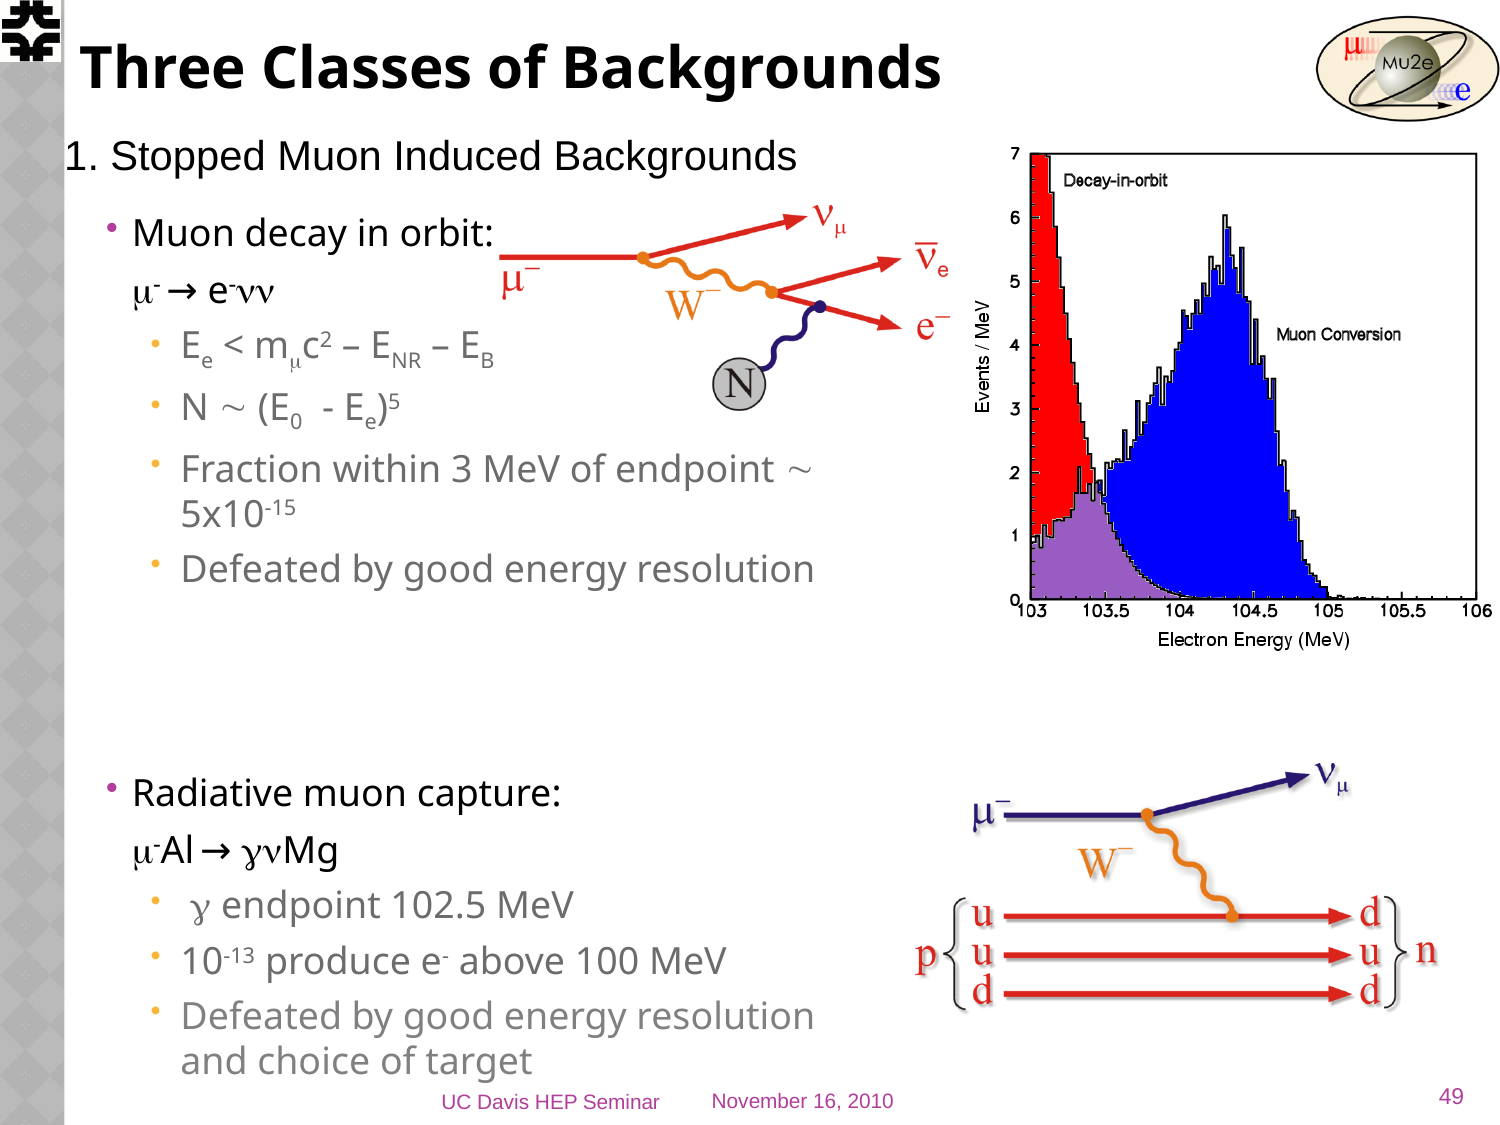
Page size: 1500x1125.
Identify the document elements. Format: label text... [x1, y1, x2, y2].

picture [498, 204, 950, 412]
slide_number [696, 1075, 1025, 1114]
slide_number 49 [1367, 1071, 1465, 1110]
table_header [495, 206, 836, 420]
text_box 1. Stopped Muon Induced Backgrounds [49, 120, 867, 186]
picture [914, 763, 1441, 1015]
picture [1315, 15, 1500, 122]
list Muon decay in orbit: m- → e-nn Ee < mmc2 – ENR – EB N  (E0 - Ee)5 Fraction within 3 MeV of endpoint  5x10-15 Defeated by good energy resolution Radiative muon capture: m-Al → gnMg g endpoint 102.5 MeV 10-13 produce e- above 100 MeV Defeated by good energy resolution and choice of target [92, 200, 836, 1049]
picture [0, 0, 61, 62]
picture [974, 134, 1500, 656]
text_box [0, 0, 65, 1125]
footer UC Davis HEP Seminar [75, 1075, 675, 1114]
title Three Classes of Backgrounds [72, 27, 1313, 101]
